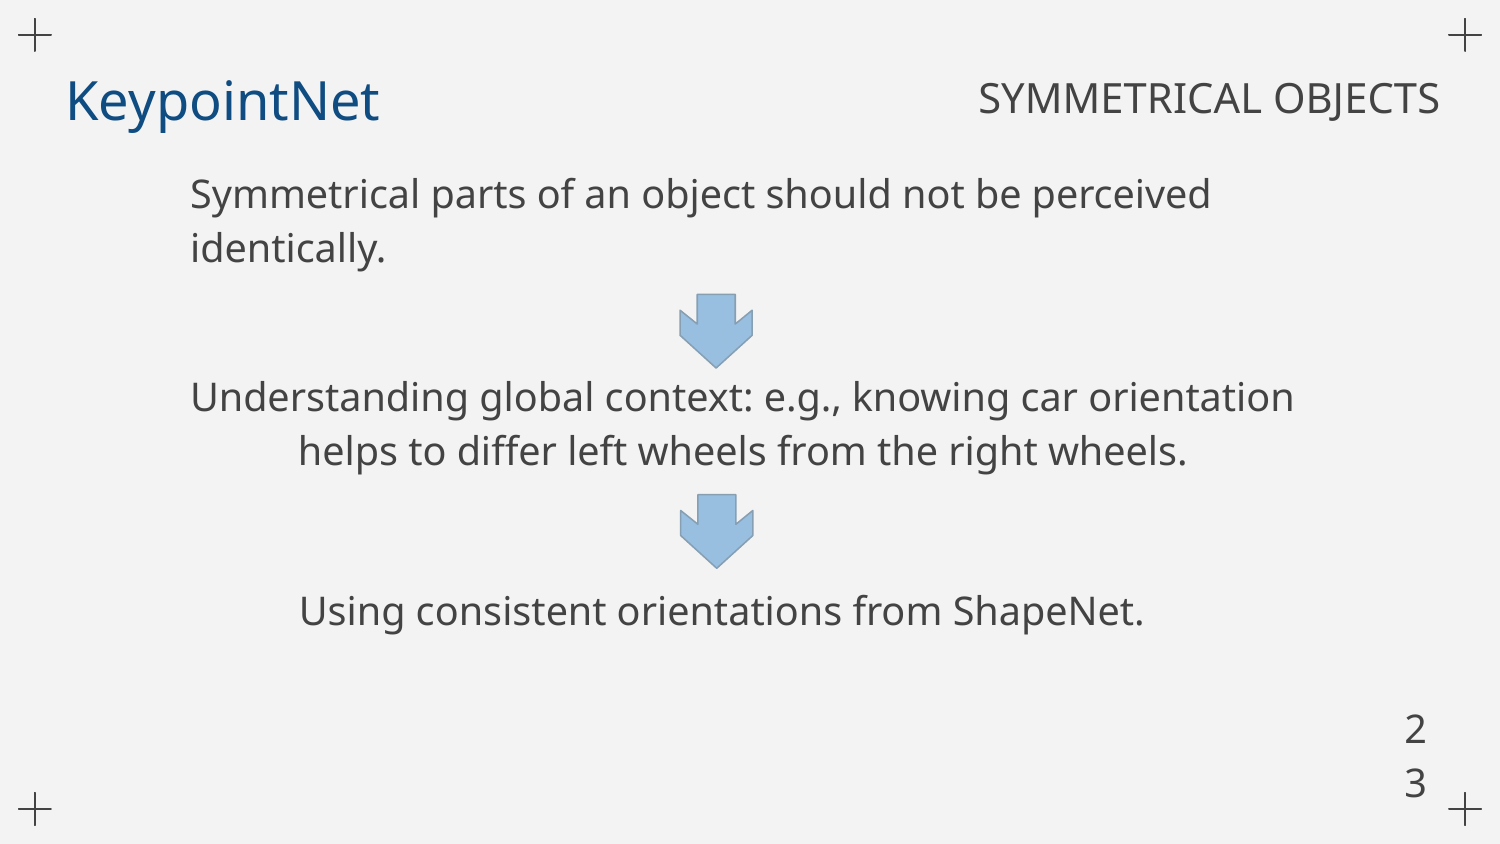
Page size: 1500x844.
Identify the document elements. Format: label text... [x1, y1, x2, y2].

text_box SYMMETRICAL OBJECTS [716, 57, 1456, 123]
text_box Understanding global context: e.g., knowing car orientation helps to differ left wheels from the right wheels. [166, 413, 1320, 497]
text_box Using consistent orientations from ShapeNet. [0, 497, 1456, 649]
text_box [50, 332, 1500, 413]
text_box Symmetrical parts of an object should not be perceived identically. [175, 357, 1329, 395]
text_box 23 [1389, 757, 1462, 844]
title KeypointNet [50, 51, 612, 117]
text_box [75, 205, 1500, 357]
text_box [50, 180, 1500, 332]
text_box [703, 357, 729, 369]
